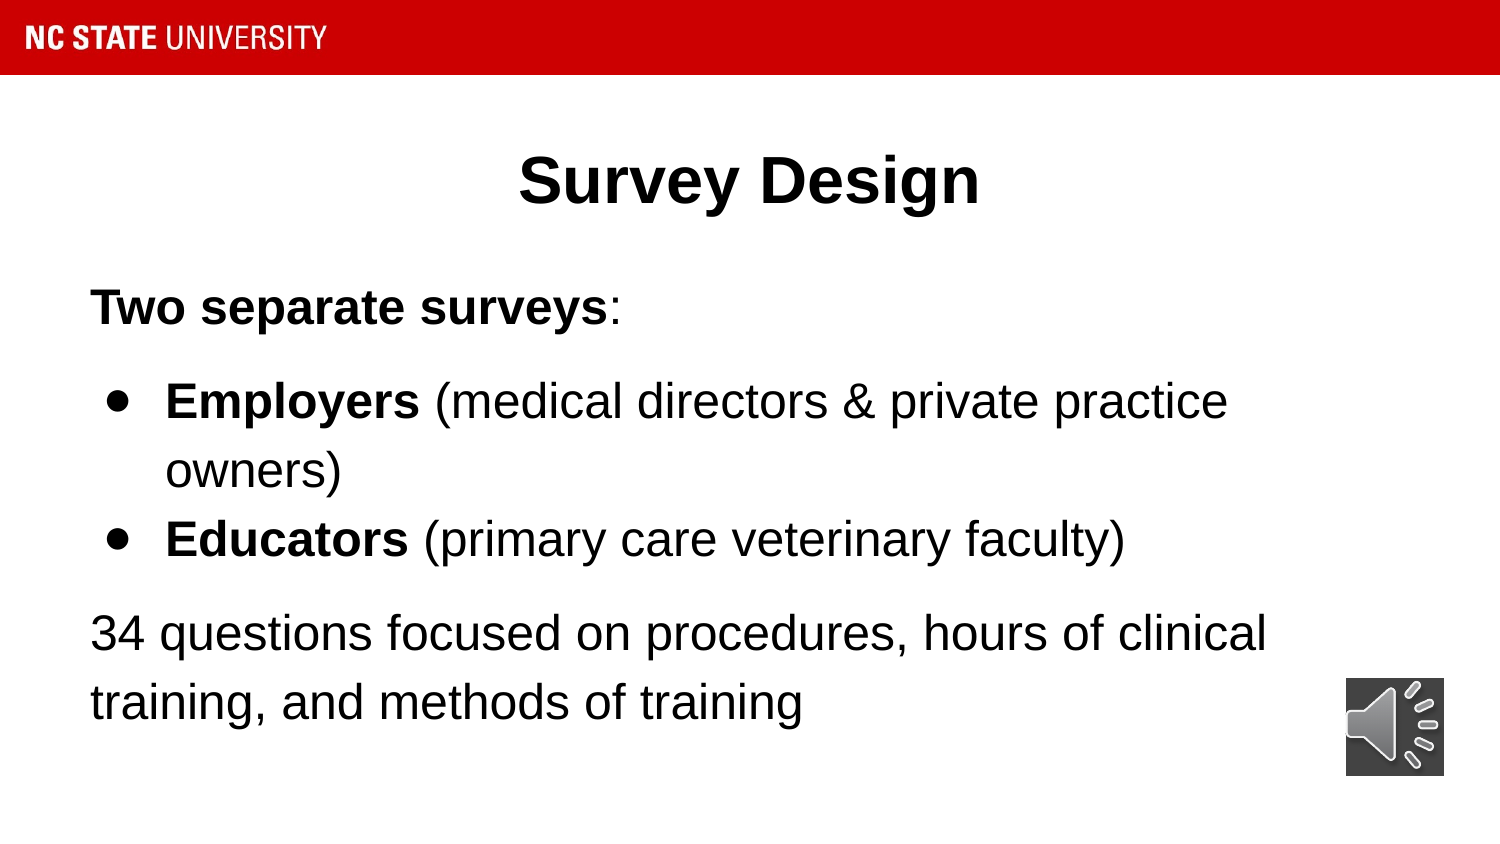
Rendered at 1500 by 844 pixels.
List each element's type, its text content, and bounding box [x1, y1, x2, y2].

list Two separate surveys: Employers (medical directors & private practice owners) Educators (primary care veterinary faculty) 34 questions focused on procedures, hours of clinical training, and methods of training [75, 267, 1425, 753]
title Survey Design [75, 110, 1425, 243]
picture [0, 0, 1500, 75]
picture [1344, 677, 1445, 778]
